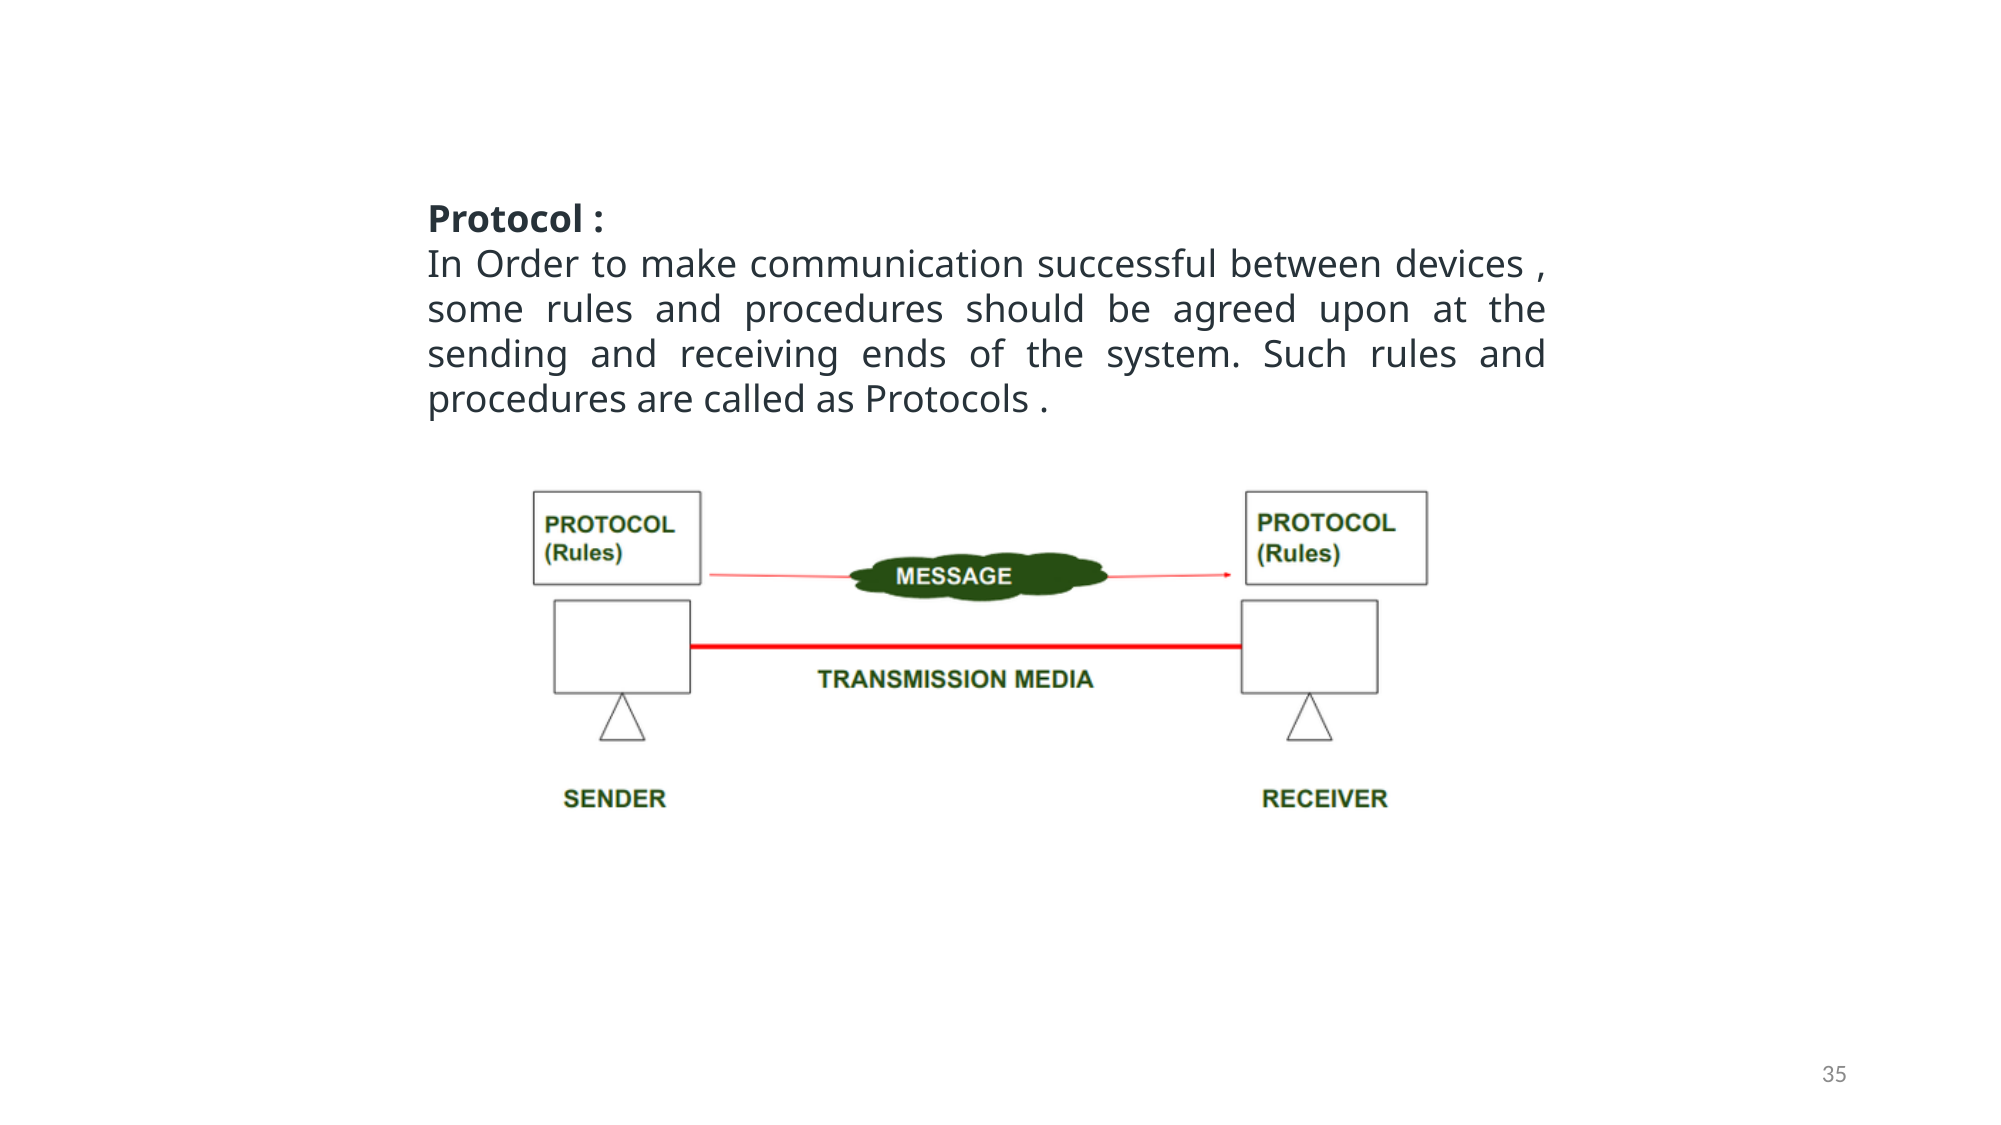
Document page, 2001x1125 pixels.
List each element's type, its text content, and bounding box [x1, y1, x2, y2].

slide_number 35 [1412, 1042, 1863, 1103]
picture [512, 473, 1450, 826]
text_box Protocol : In Order to make communication successful between devices , some rules and procedures should be agreed upon at the sending and receiving ends of the system. Such rules and procedures are called as Protocols . [412, 187, 1563, 427]
